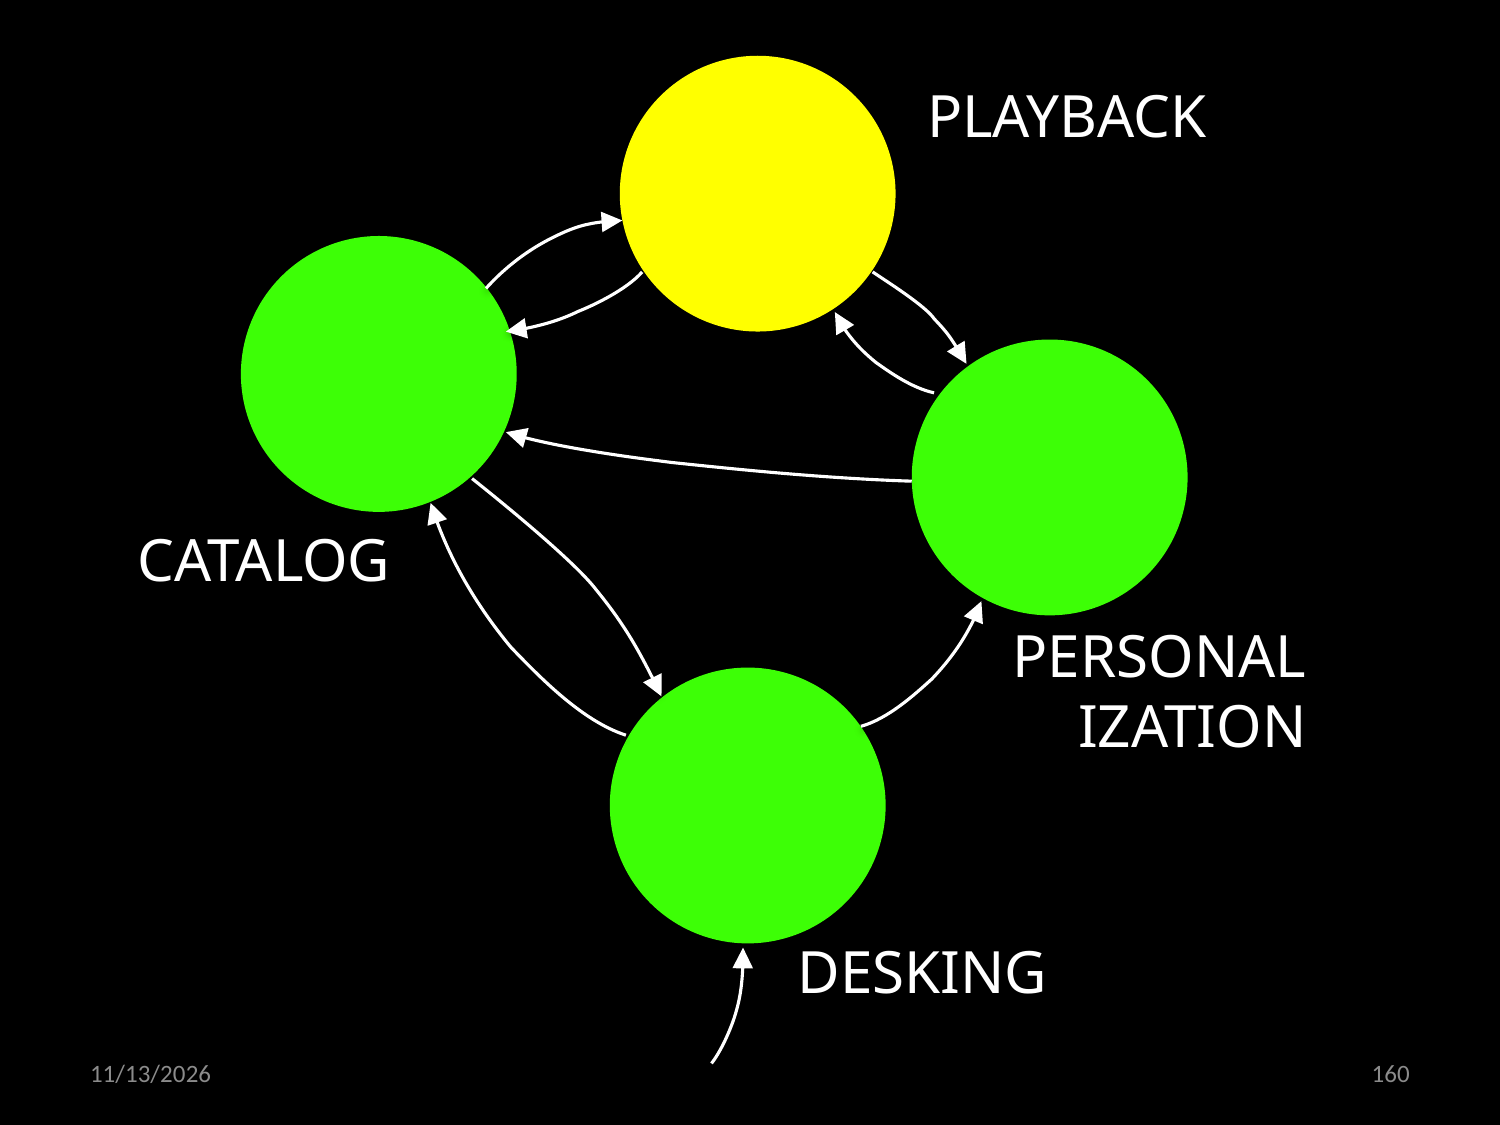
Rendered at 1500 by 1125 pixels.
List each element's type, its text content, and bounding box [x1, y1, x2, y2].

text_box CATALOG [122, 515, 406, 601]
slide_number 160 [1074, 1042, 1425, 1103]
text_box [710, 947, 754, 1064]
text_box PLAYBACK [912, 71, 1222, 157]
text_box [240, 235, 518, 513]
text_box [505, 271, 643, 339]
text_box [834, 312, 935, 394]
text_box [485, 211, 623, 289]
text_box DESKING [782, 927, 1063, 1013]
text_box [872, 271, 967, 364]
text_box [609, 666, 887, 945]
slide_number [75, 1042, 425, 1103]
text_box [619, 54, 897, 333]
text_box [910, 338, 1189, 611]
text_box PERSONAL IZATION [997, 611, 1321, 767]
text_box [427, 502, 627, 736]
text_box [471, 477, 662, 697]
text_box [860, 601, 983, 728]
text_box [505, 427, 912, 482]
